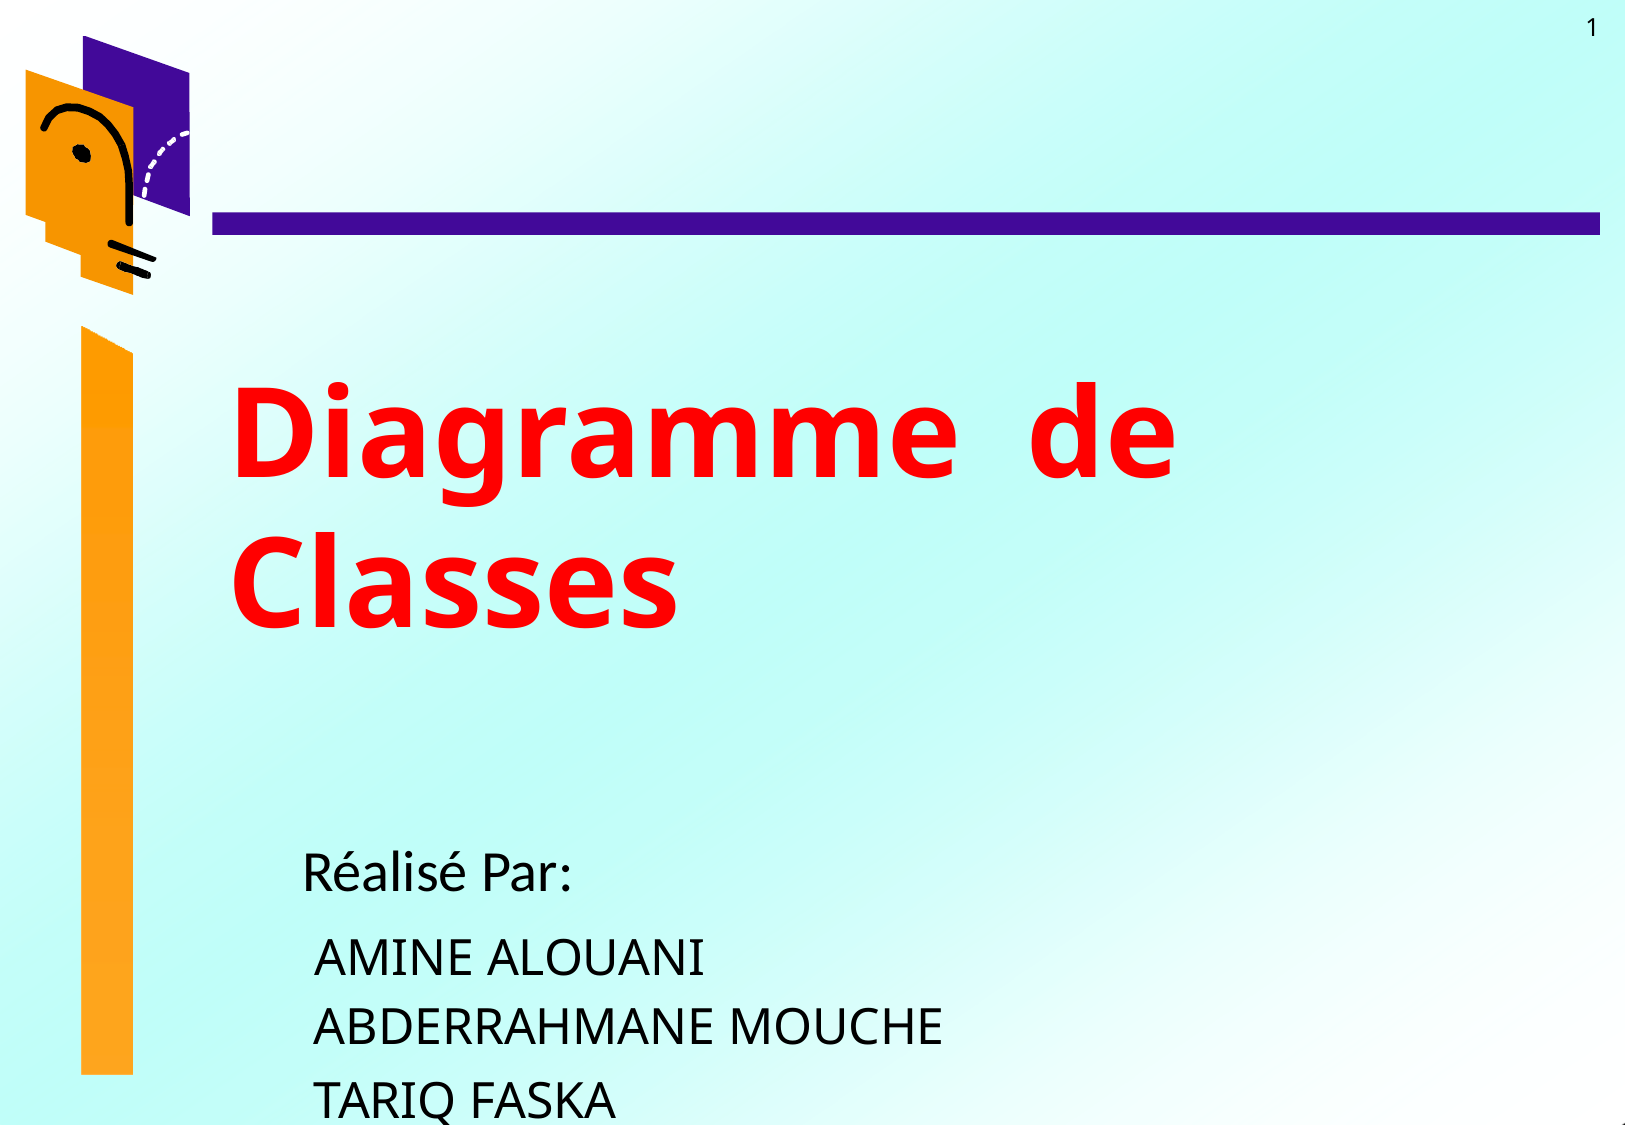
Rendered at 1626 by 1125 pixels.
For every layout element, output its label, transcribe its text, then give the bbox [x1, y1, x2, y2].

text_box ABDERRAHMANE MOUCHE TARIQ FASKA [311, 980, 1016, 1125]
text_box 1 [1583, 9, 1602, 42]
title Diagramme de Classes [225, 350, 1513, 653]
text_box AMINE ALOUANI [312, 911, 751, 980]
text_box Réalisé Par: [287, 825, 639, 911]
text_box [25, 35, 191, 296]
picture [0, 0, 1625, 1125]
